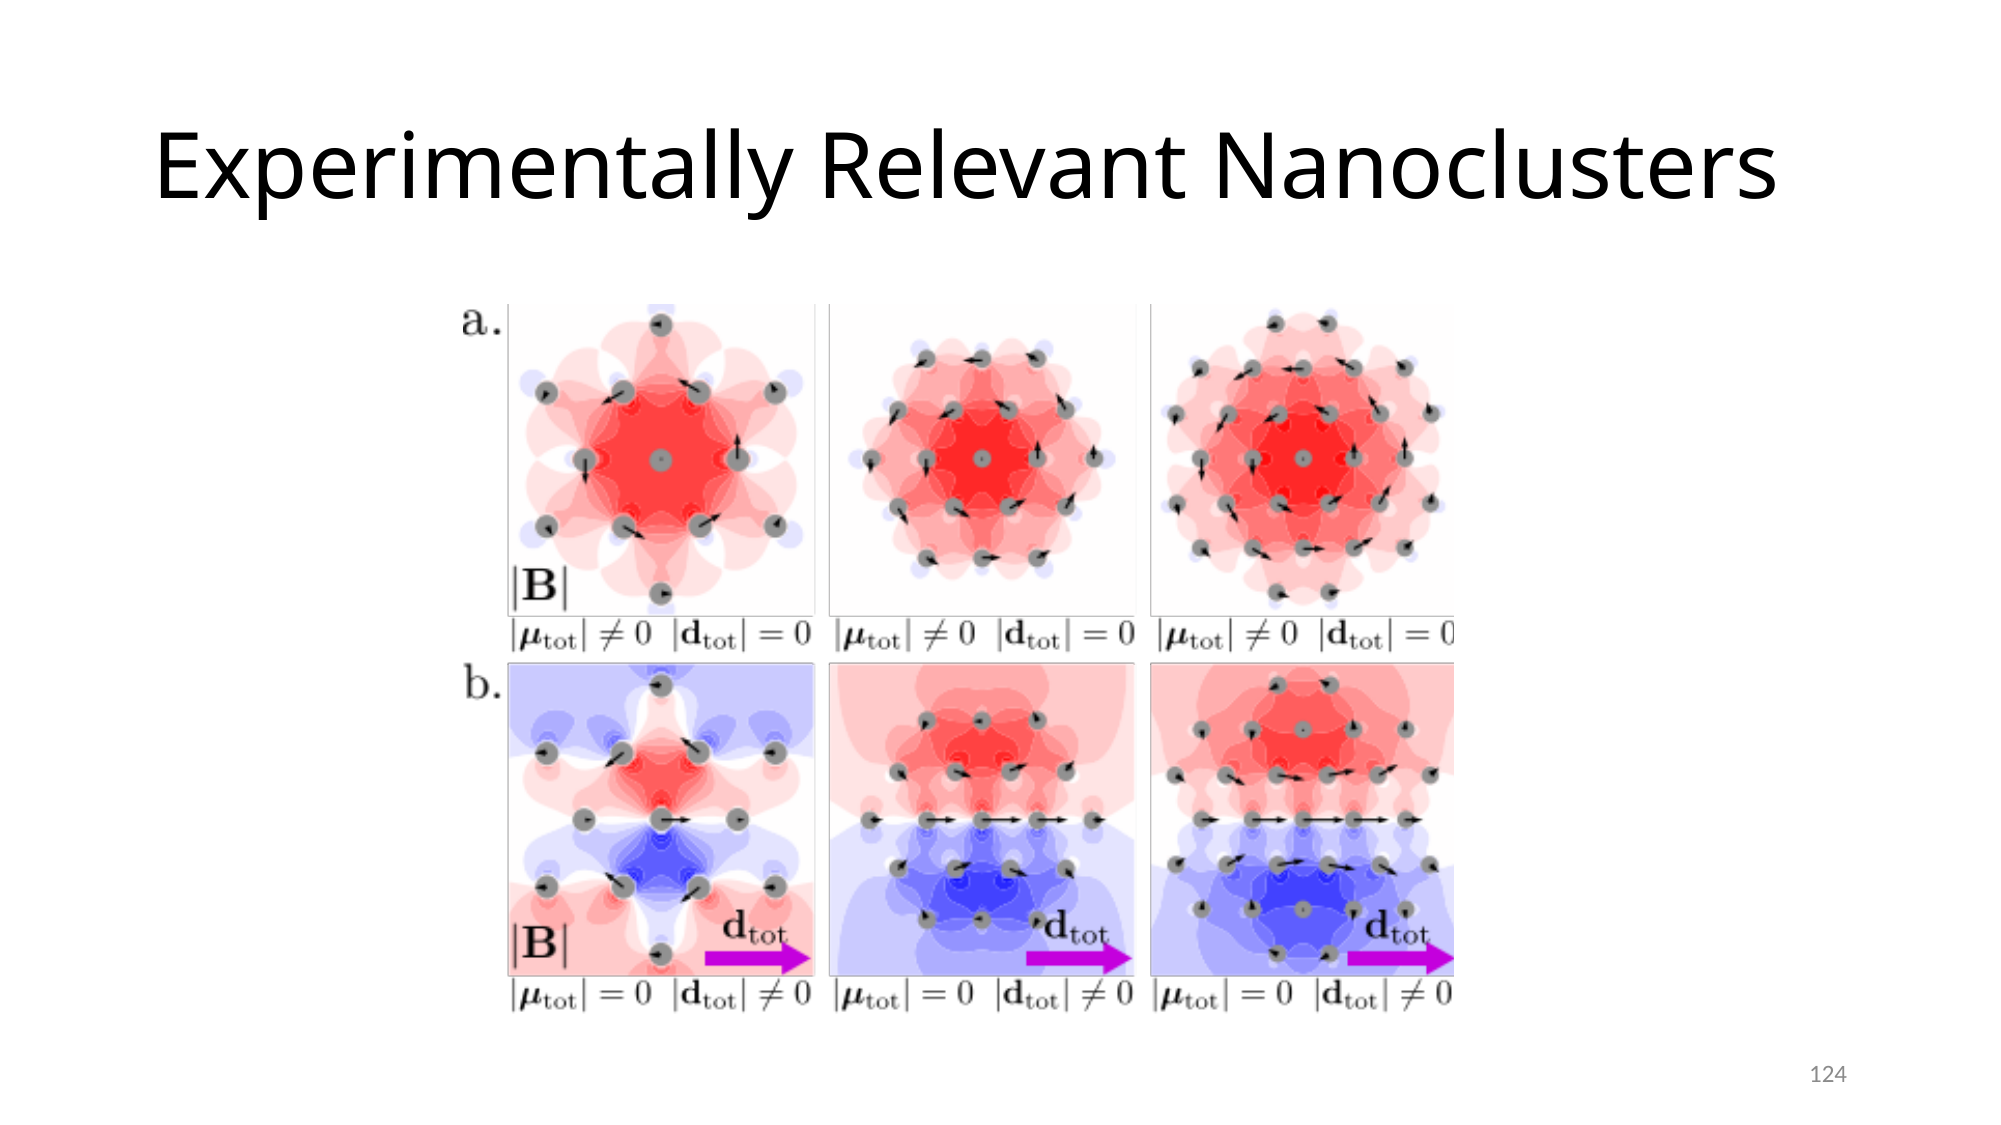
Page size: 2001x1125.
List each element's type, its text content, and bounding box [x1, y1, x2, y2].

title Experimentally Relevant Nanoclusters [137, 59, 1863, 278]
picture [463, 304, 1454, 1016]
slide_number 123 [1412, 1042, 1863, 1103]
